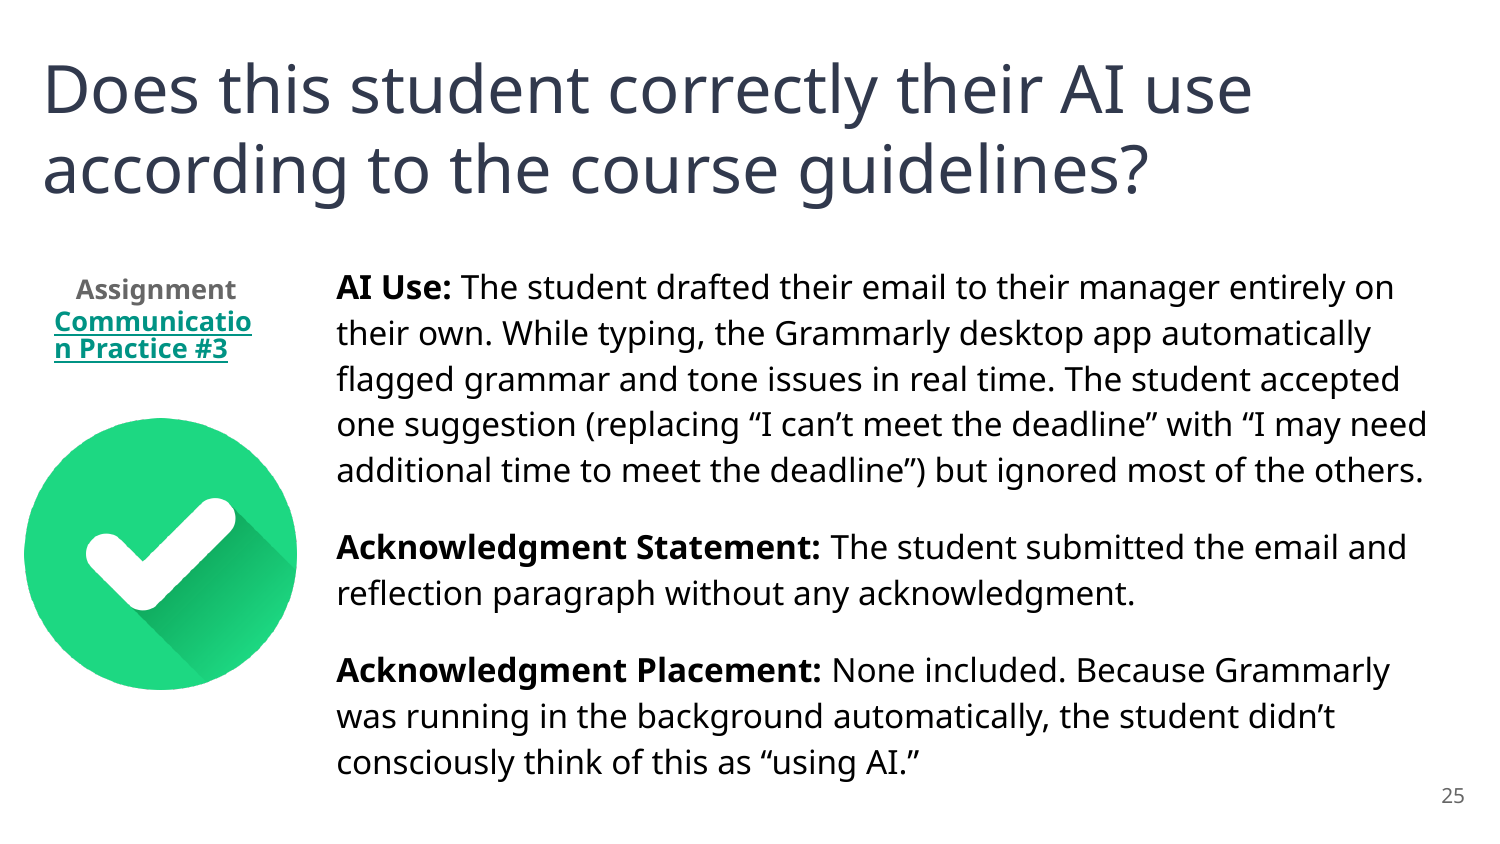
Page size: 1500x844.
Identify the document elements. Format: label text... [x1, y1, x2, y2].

text_box AI Use: The student drafted their email to their manager entirely on their own. While typing, the Grammarly desktop app automatically flagged grammar and tone issues in real time. The student accepted one suggestion (replacing “I can’t meet the deadline” with “I may need additional time to meet the deadline”) but ignored most of the others. Acknowledgment Statement: The student submitted the email and reflection paragraph without any acknowledgment. Acknowledgment Placement: None included. Because Grammarly was running in the background automatically, the student didn’t consciously think of this as “using AI.” [321, 244, 1467, 823]
text_box Does this student correctly their AI use according to the course guidelines? [27, 31, 1450, 183]
text_box Assignment Communication Practice #3 [39, 257, 274, 394]
slide_number ‹#› [1389, 764, 1480, 830]
picture [24, 418, 297, 690]
